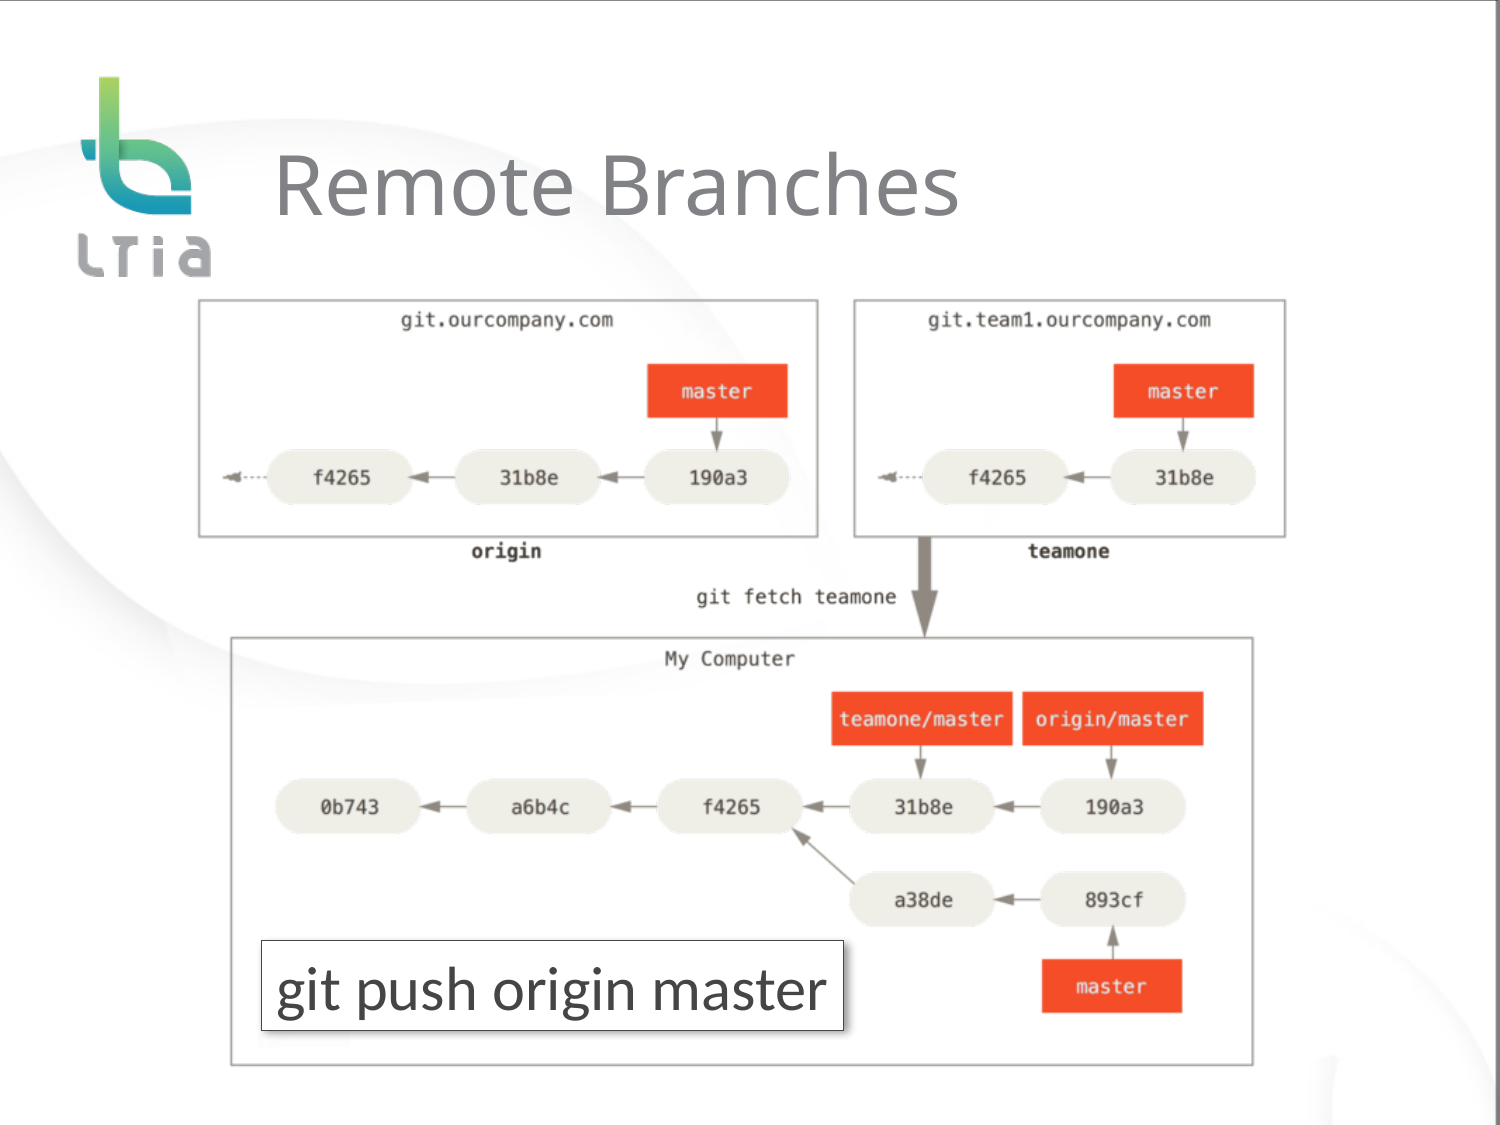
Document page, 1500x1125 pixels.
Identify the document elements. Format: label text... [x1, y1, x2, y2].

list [182, 280, 1309, 1093]
picture [0, 0, 1500, 1125]
title Remote Branches [257, 82, 1414, 282]
